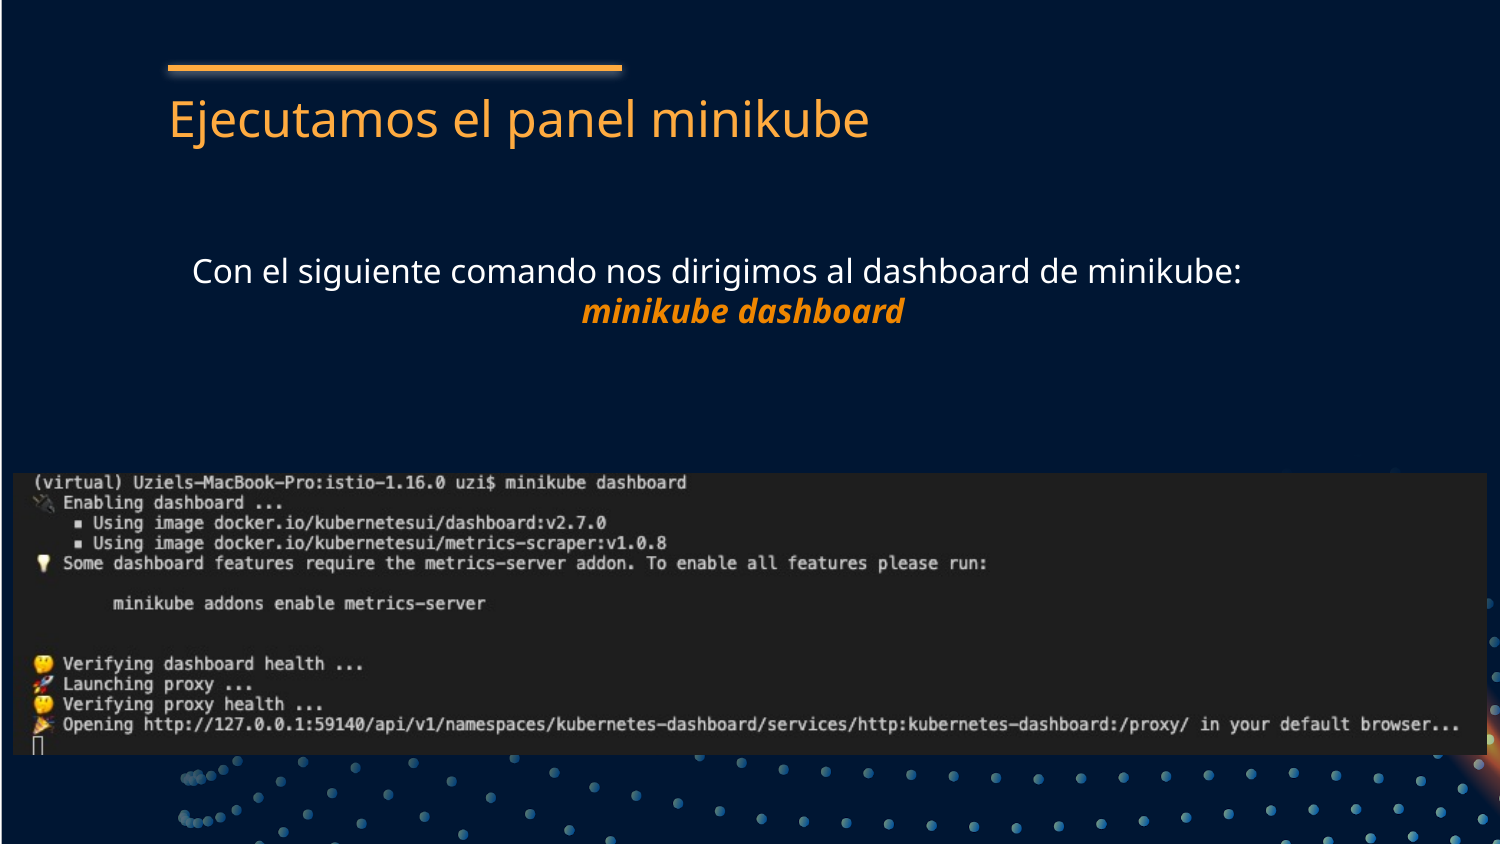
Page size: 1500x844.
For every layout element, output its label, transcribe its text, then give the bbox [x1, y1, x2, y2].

title Editar el código de nuestro proyecto desde OpenShift [164, 72, 625, 80]
text_box Con el siguiente comando nos dirigimos al dashboard de minikube: minikube dashboard [153, 234, 1333, 408]
picture [0, 0, 1500, 844]
title Ejecutamos el panel minikube [153, 72, 1233, 169]
